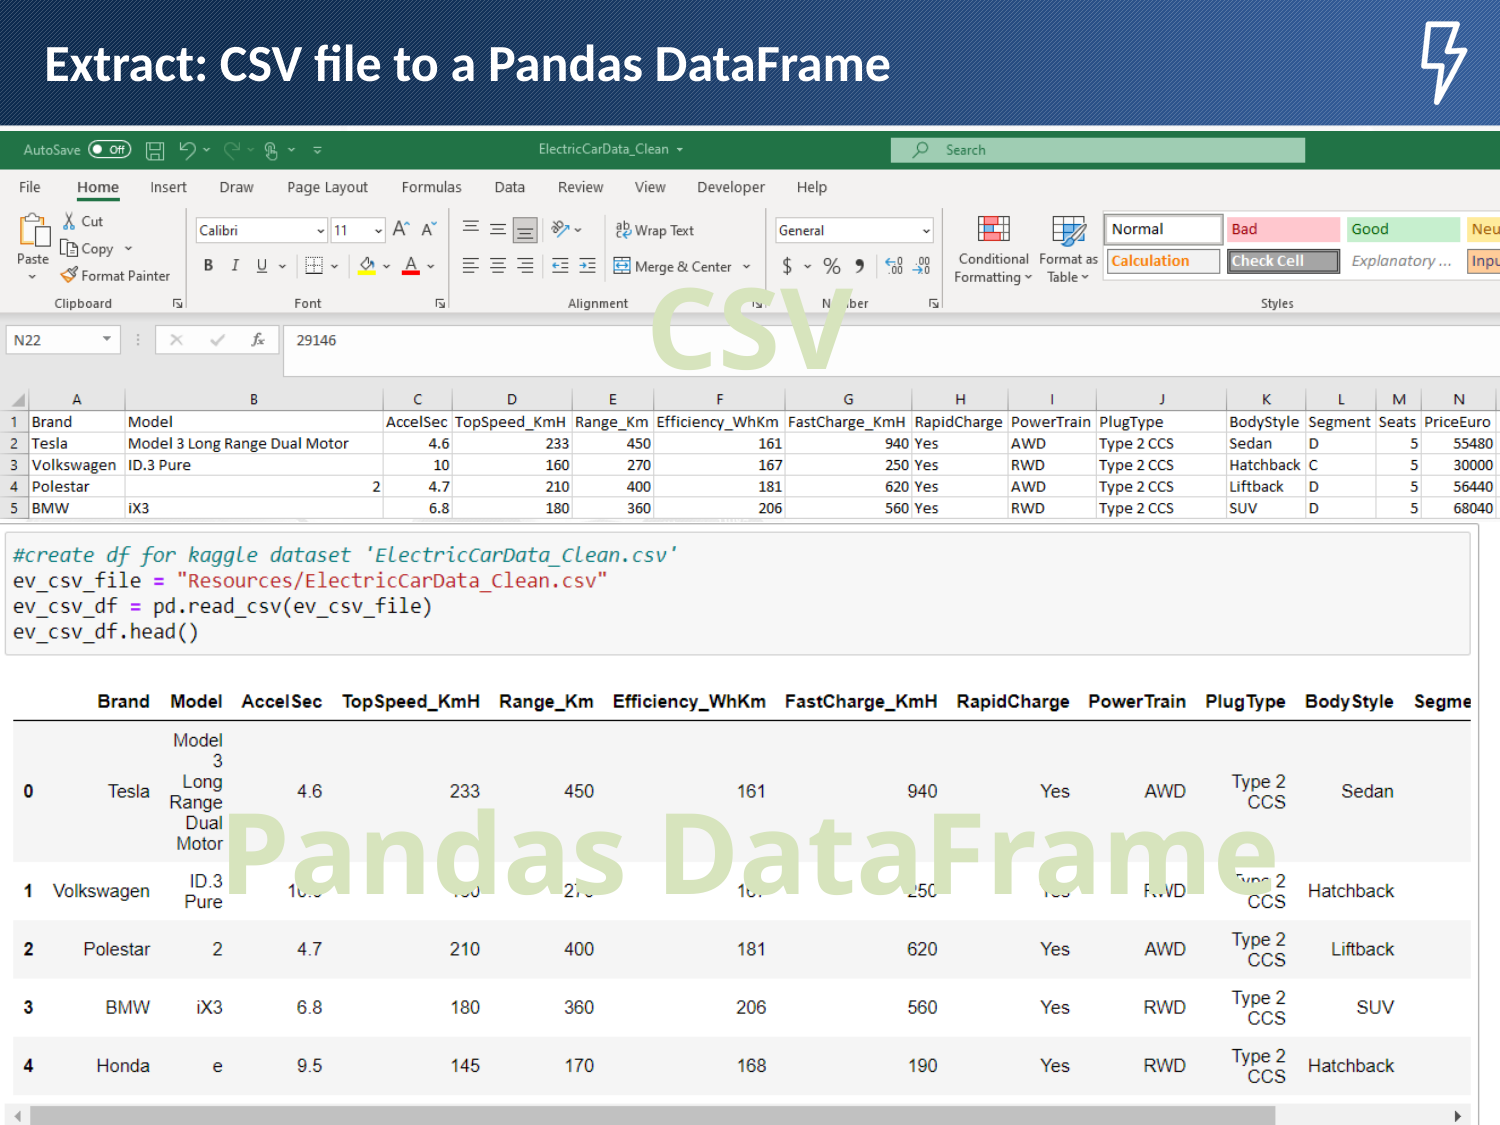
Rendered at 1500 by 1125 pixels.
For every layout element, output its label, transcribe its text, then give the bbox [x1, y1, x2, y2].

picture [0, 0, 1500, 1125]
title Extract: CSV file to a Pandas DataFrame [29, 0, 1287, 127]
